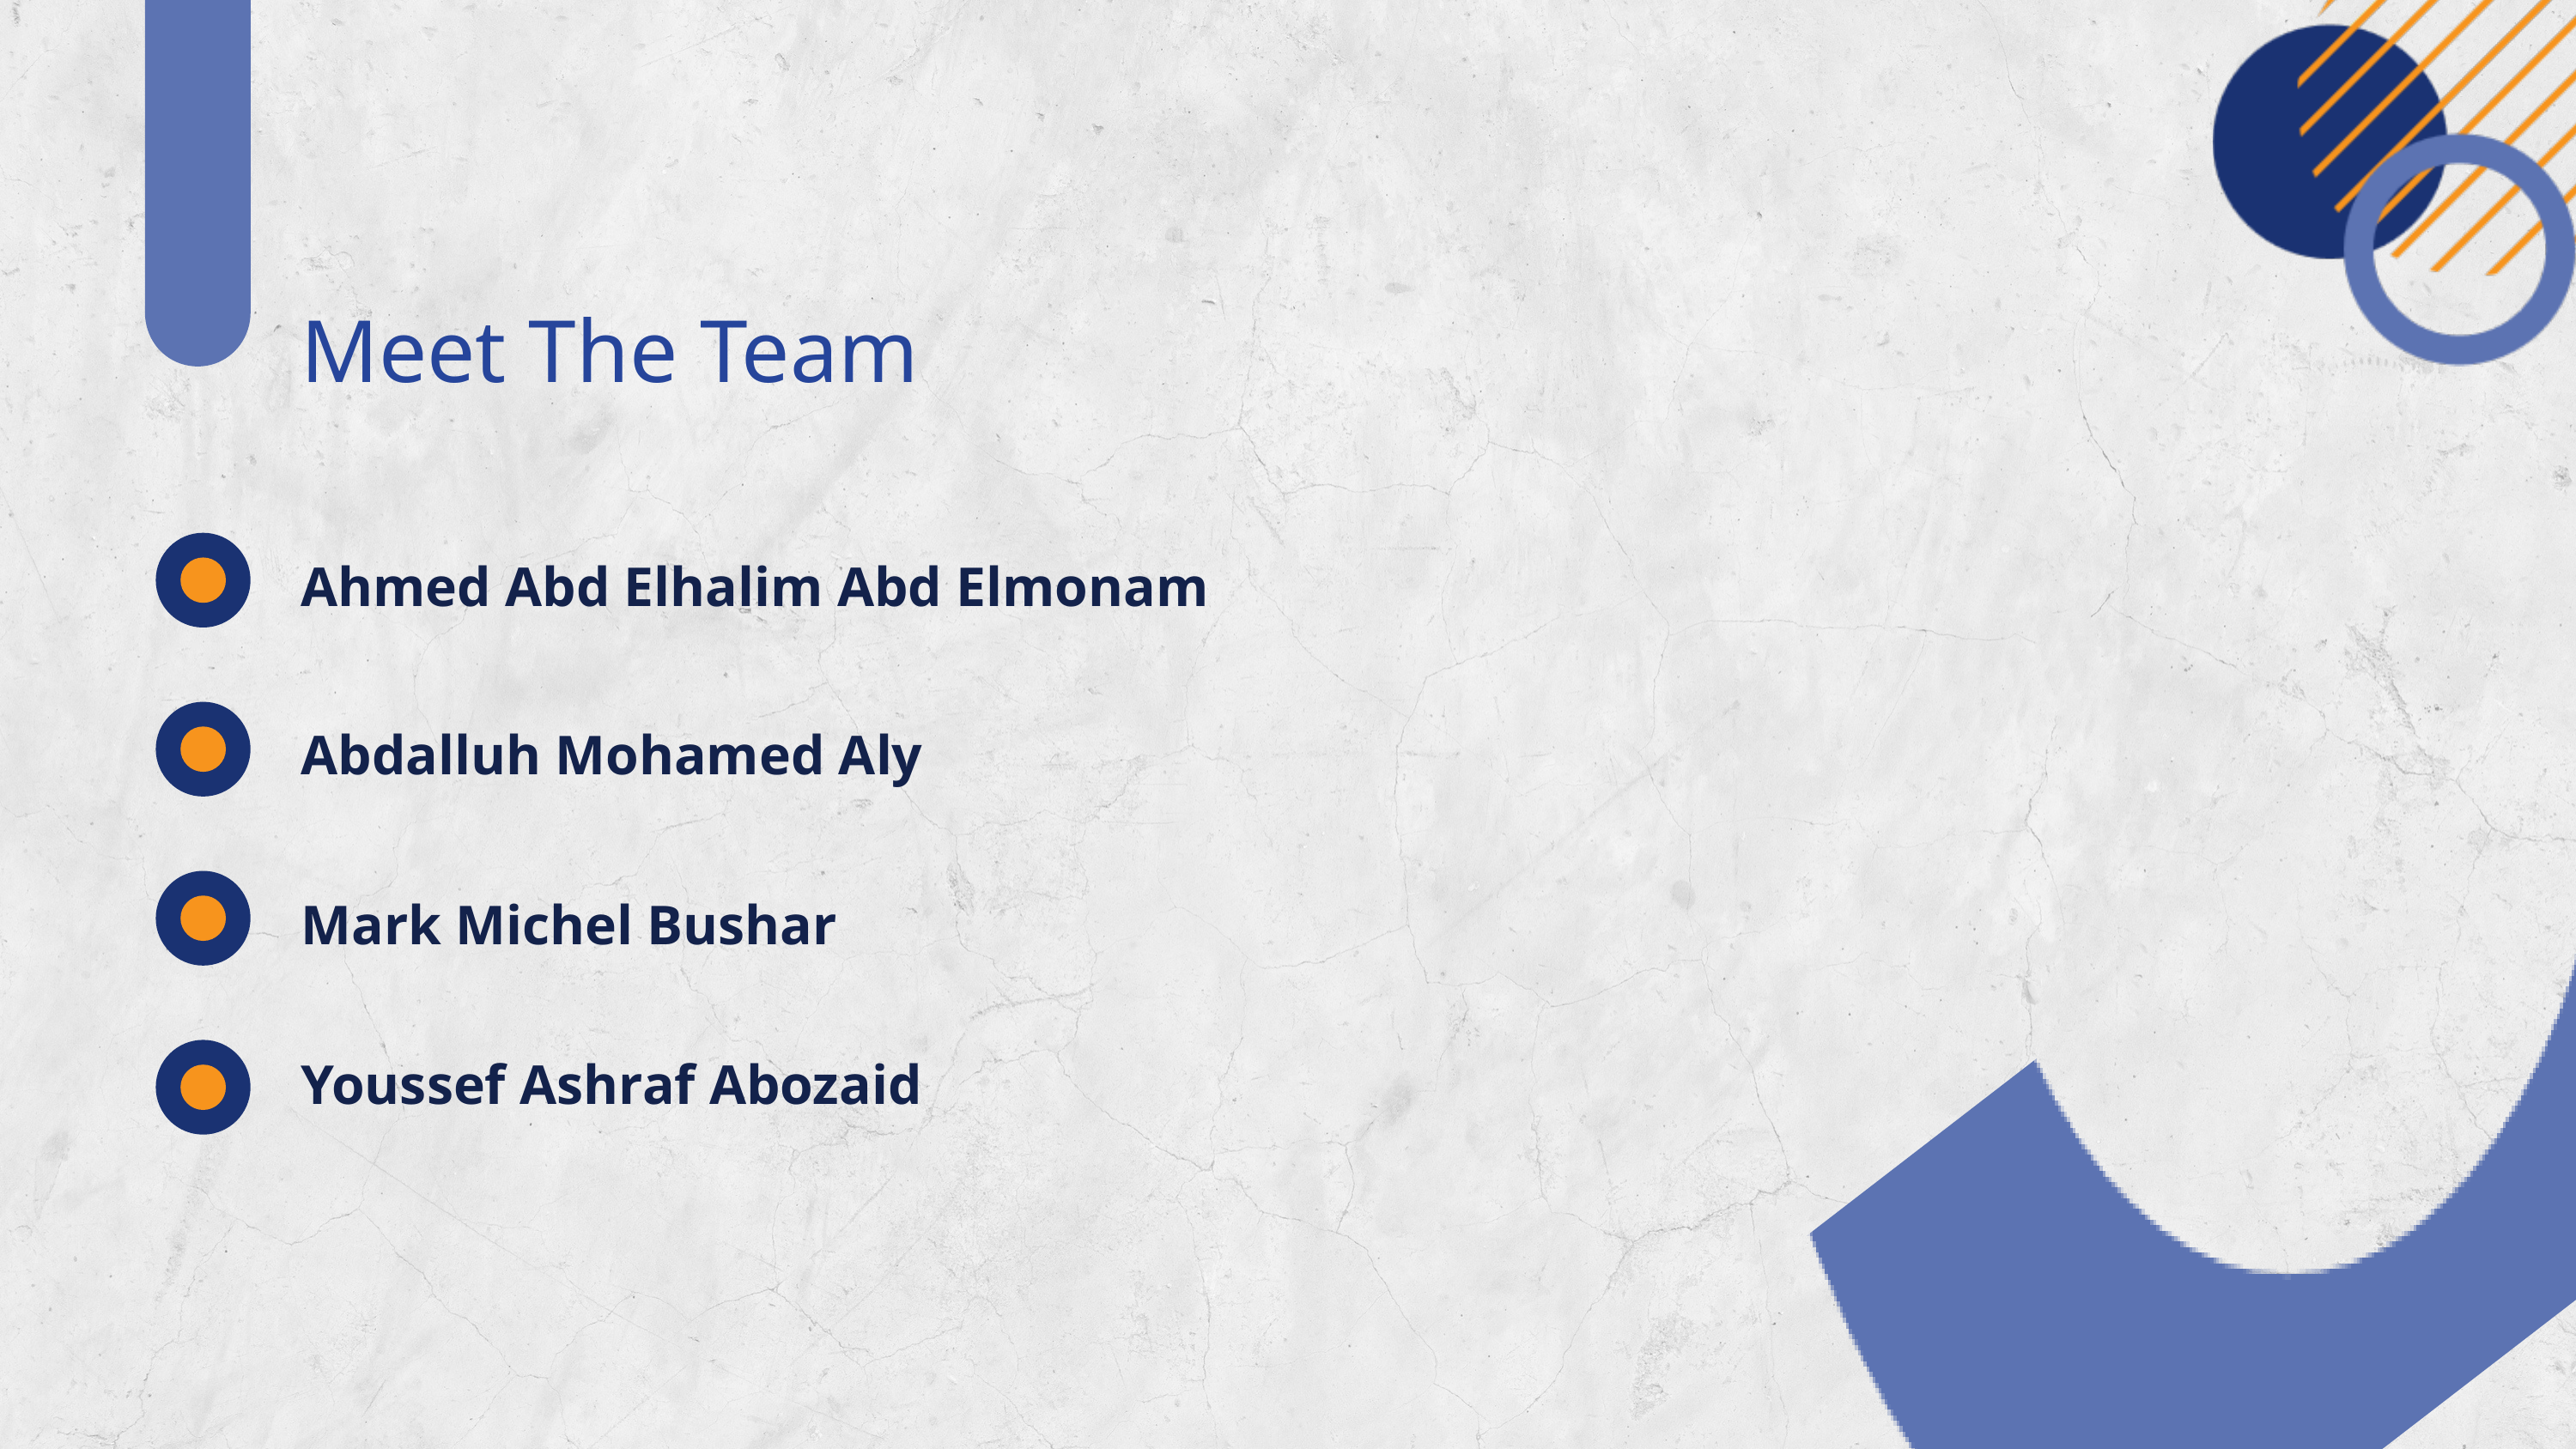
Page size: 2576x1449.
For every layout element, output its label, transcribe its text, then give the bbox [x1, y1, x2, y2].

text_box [155, 870, 251, 967]
text_box [1721, 672, 2576, 1449]
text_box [155, 532, 251, 628]
text_box Mark Michel Bushar [301, 880, 1052, 956]
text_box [179, 895, 227, 942]
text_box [179, 726, 227, 773]
text_box Youssef Ashraf Abozaid [301, 1040, 987, 1115]
text_box [0, 0, 2576, 1449]
text_box [2213, 0, 2576, 367]
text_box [155, 701, 251, 797]
text_box Abdalluh Mohamed Aly [301, 710, 1149, 786]
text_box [179, 1064, 227, 1111]
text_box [155, 1040, 251, 1135]
text_box Ahmed Abd Elhalim Abd Elmonam [301, 542, 1213, 618]
text_box Meet The Team [301, 267, 1440, 400]
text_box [179, 557, 227, 603]
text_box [144, 0, 251, 367]
